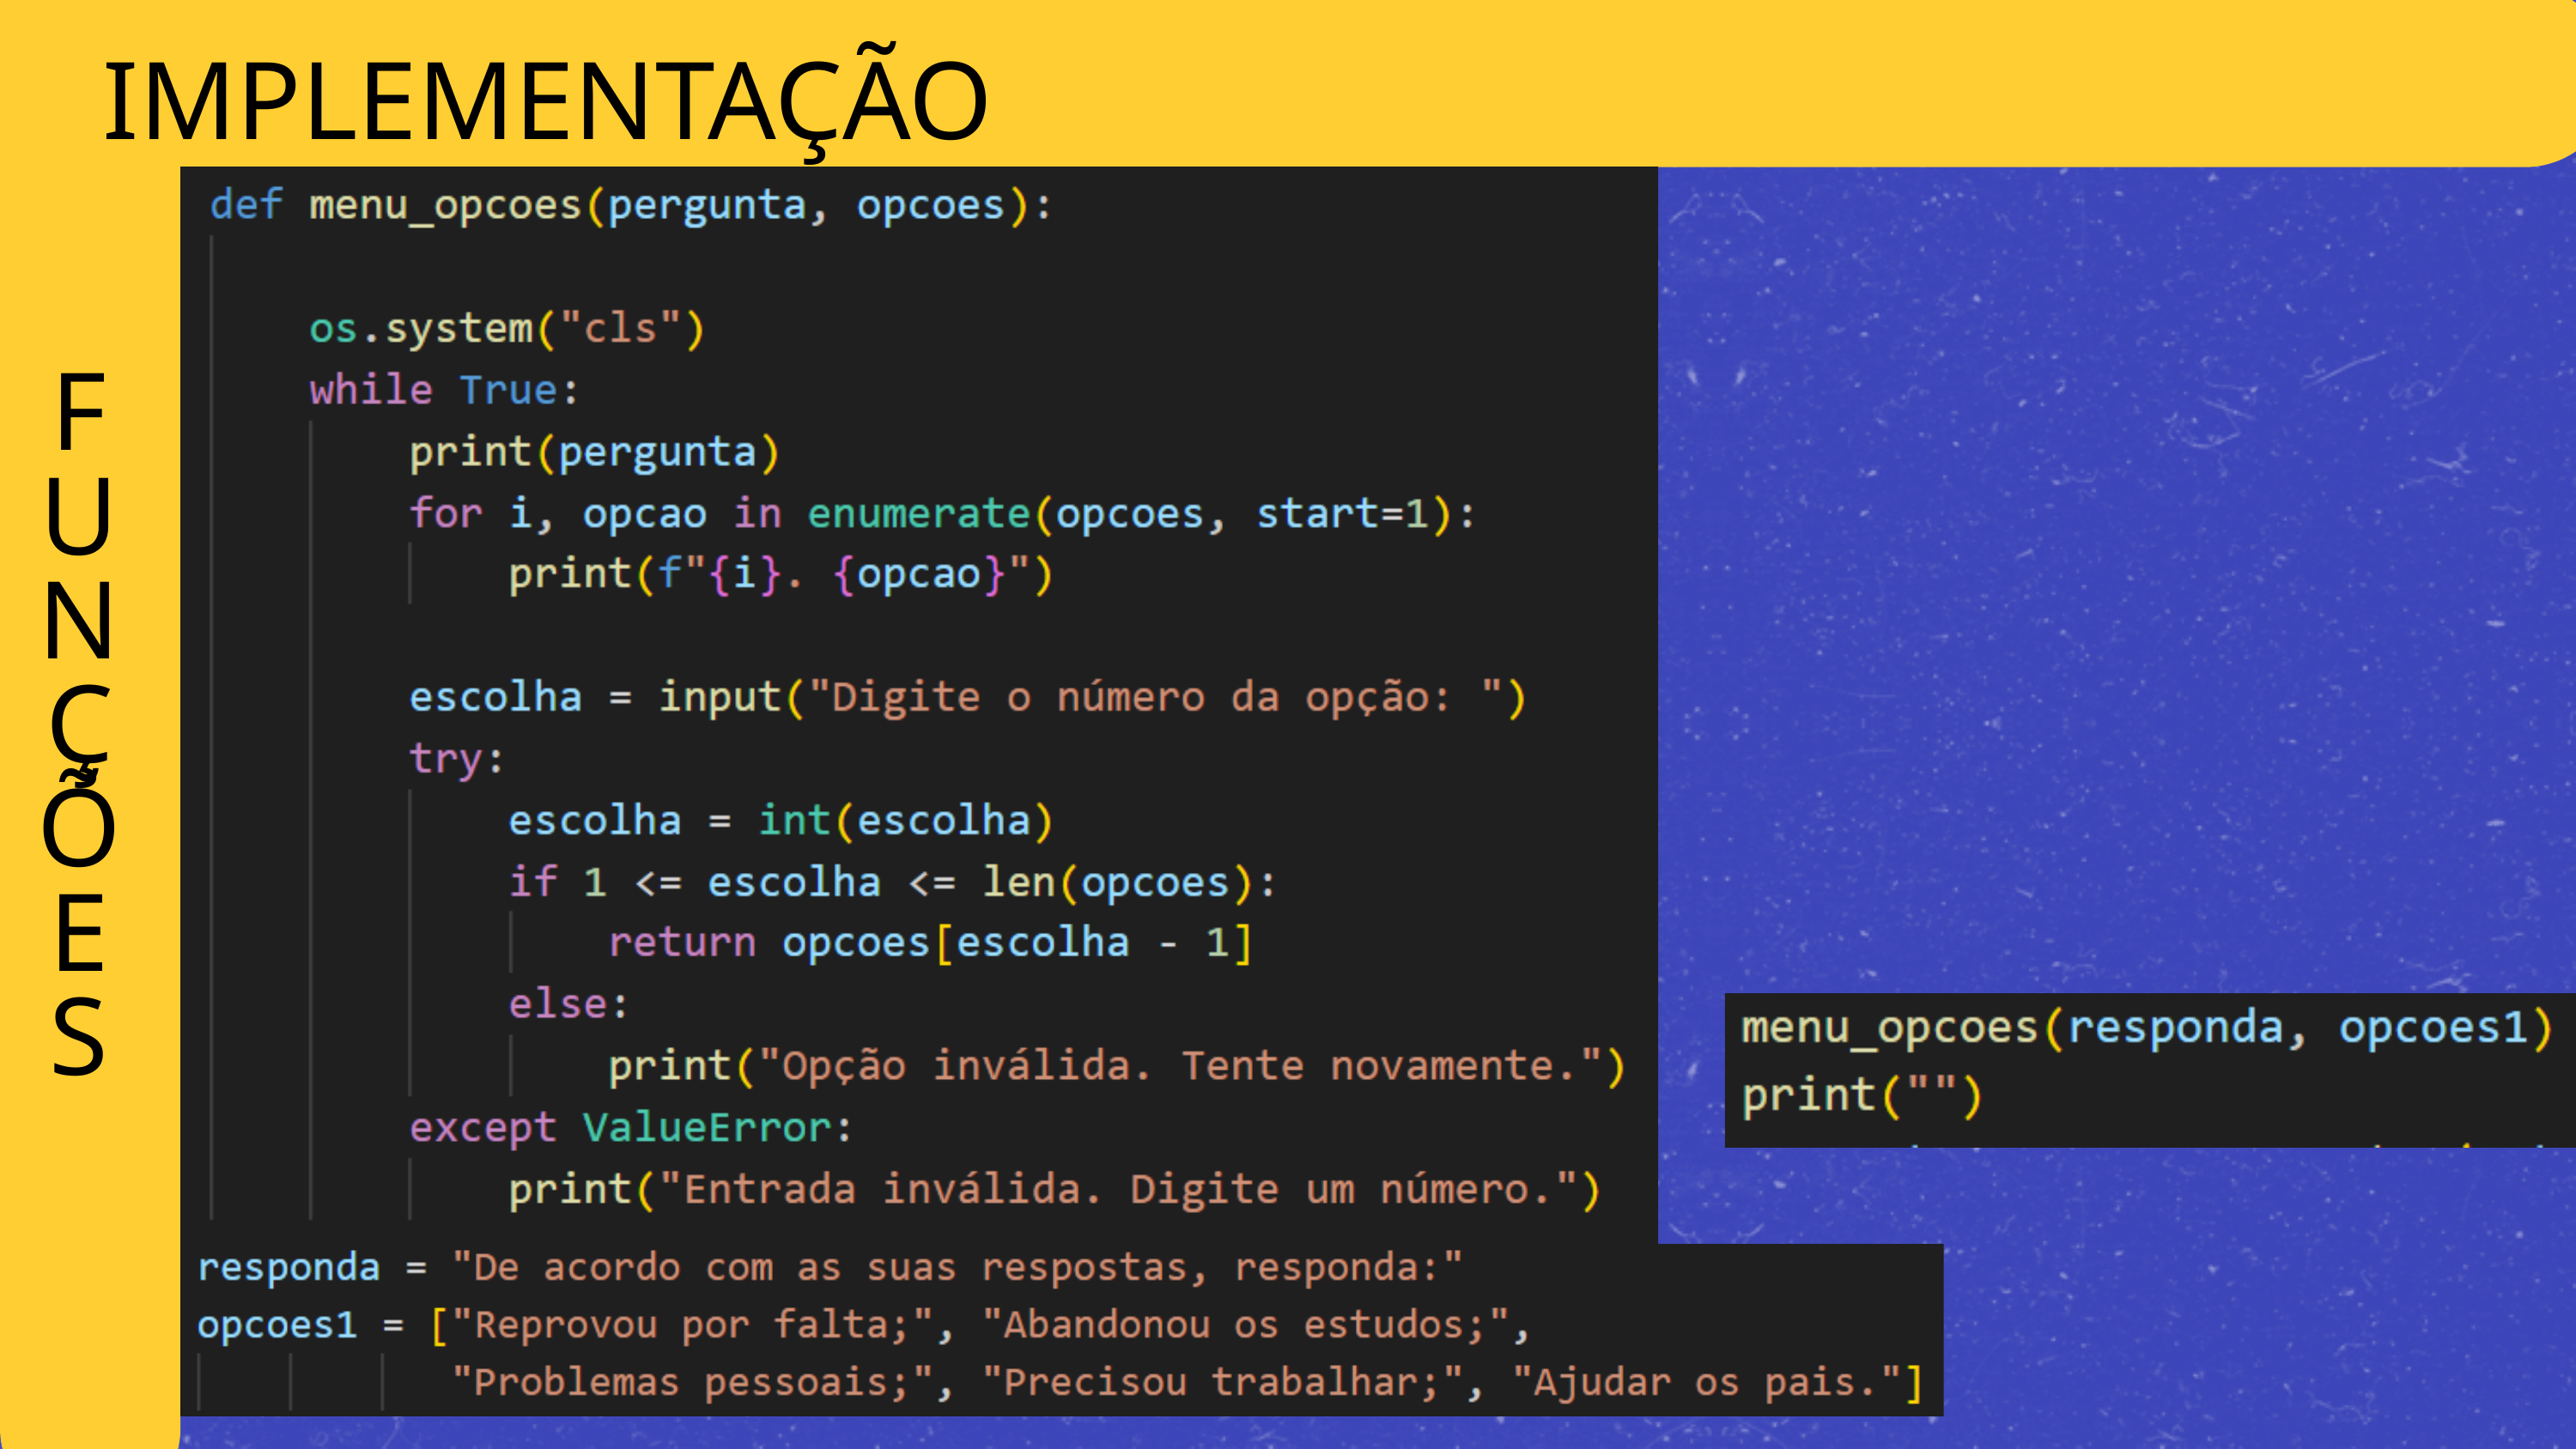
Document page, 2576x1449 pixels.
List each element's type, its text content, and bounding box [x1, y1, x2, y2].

text_box [1724, 993, 2576, 1148]
text_box IMPLEMENTAÇÃO [187, 57, 1070, 161]
text_box [187, 1244, 1944, 1416]
text_box [1405, 167, 1659, 1244]
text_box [1217, 0, 1399, 1385]
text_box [0, 0, 181, 1449]
text_box [187, 152, 2576, 1449]
text_box [187, 167, 1213, 1244]
